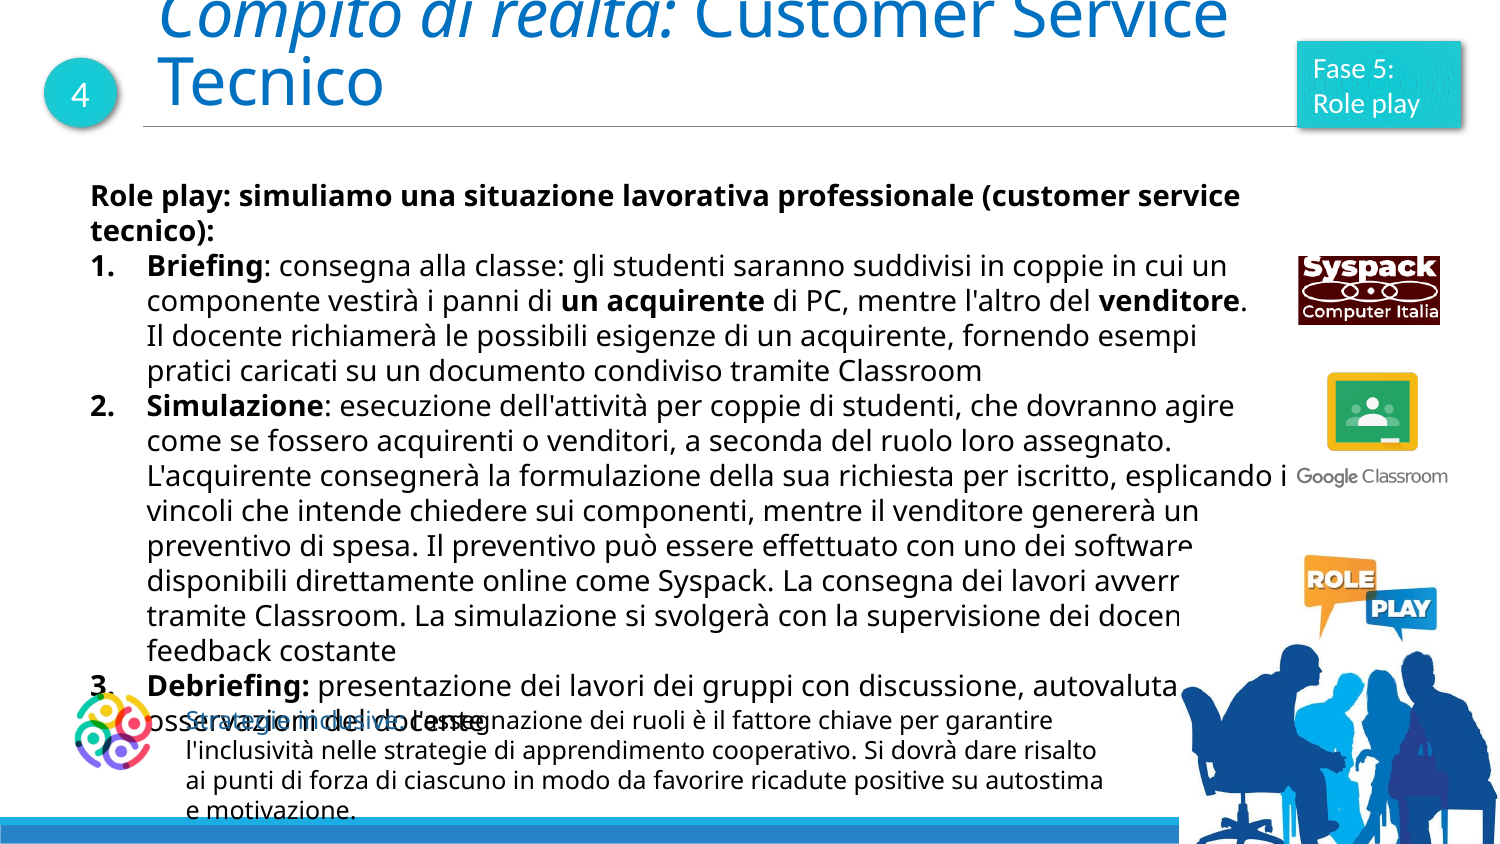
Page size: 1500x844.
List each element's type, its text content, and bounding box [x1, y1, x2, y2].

picture [1277, 335, 1467, 526]
text_box Strategie inclusive: l'assegnazione dei ruoli è il fattore chiave per garantire l'inclusività nelle strategie di apprendimento cooperativo. Si dovrà dare risalto ai punti di forza di ciascuno in modo da favorire ricadute positive su autostima e motivazione. [170, 697, 1140, 832]
picture [73, 690, 155, 772]
text_box Fase 5: Role play [1297, 41, 1461, 128]
picture [1297, 255, 1441, 325]
text_box Role play: simuliamo una situazione lavorativa professionale (customer service tecnico): Briefing: consegna alla classe: gli studenti saranno suddivisi in coppie in cui un componente vestirà i panni di un acquirente di PC, mentre l'altro del venditore. Il docente richiamerà le possibili esigenze di un acquirente, fornendo esempi pratici caricati su un documento condiviso tramite Classroom Simulazione: esecuzione dell'attività per coppie di studenti, che dovranno agire come se fossero acquirenti o venditori, a seconda del ruolo loro assegnato. L'acquirente consegnerà la formulazione della sua richiesta per iscritto, esplicando i vincoli che intende chiedere sui componenti, mentre il venditore genererà un preventivo di spesa. Il preventivo può essere effettuato con uno dei software disponibili direttamente online come Syspack. La consegna dei lavori avverrà tramite Classroom. La simulazione si svolgerà con la supervisione dei docenti e feedback costante Debriefing: presentazione dei lavori dei gruppi con discussione, autovalutazione, osservazioni del docente [75, 170, 1304, 780]
picture [1178, 551, 1500, 844]
text_box 4 [43, 57, 117, 128]
title Compito di realtà: Customer Service Tecnico [142, 35, 1369, 127]
